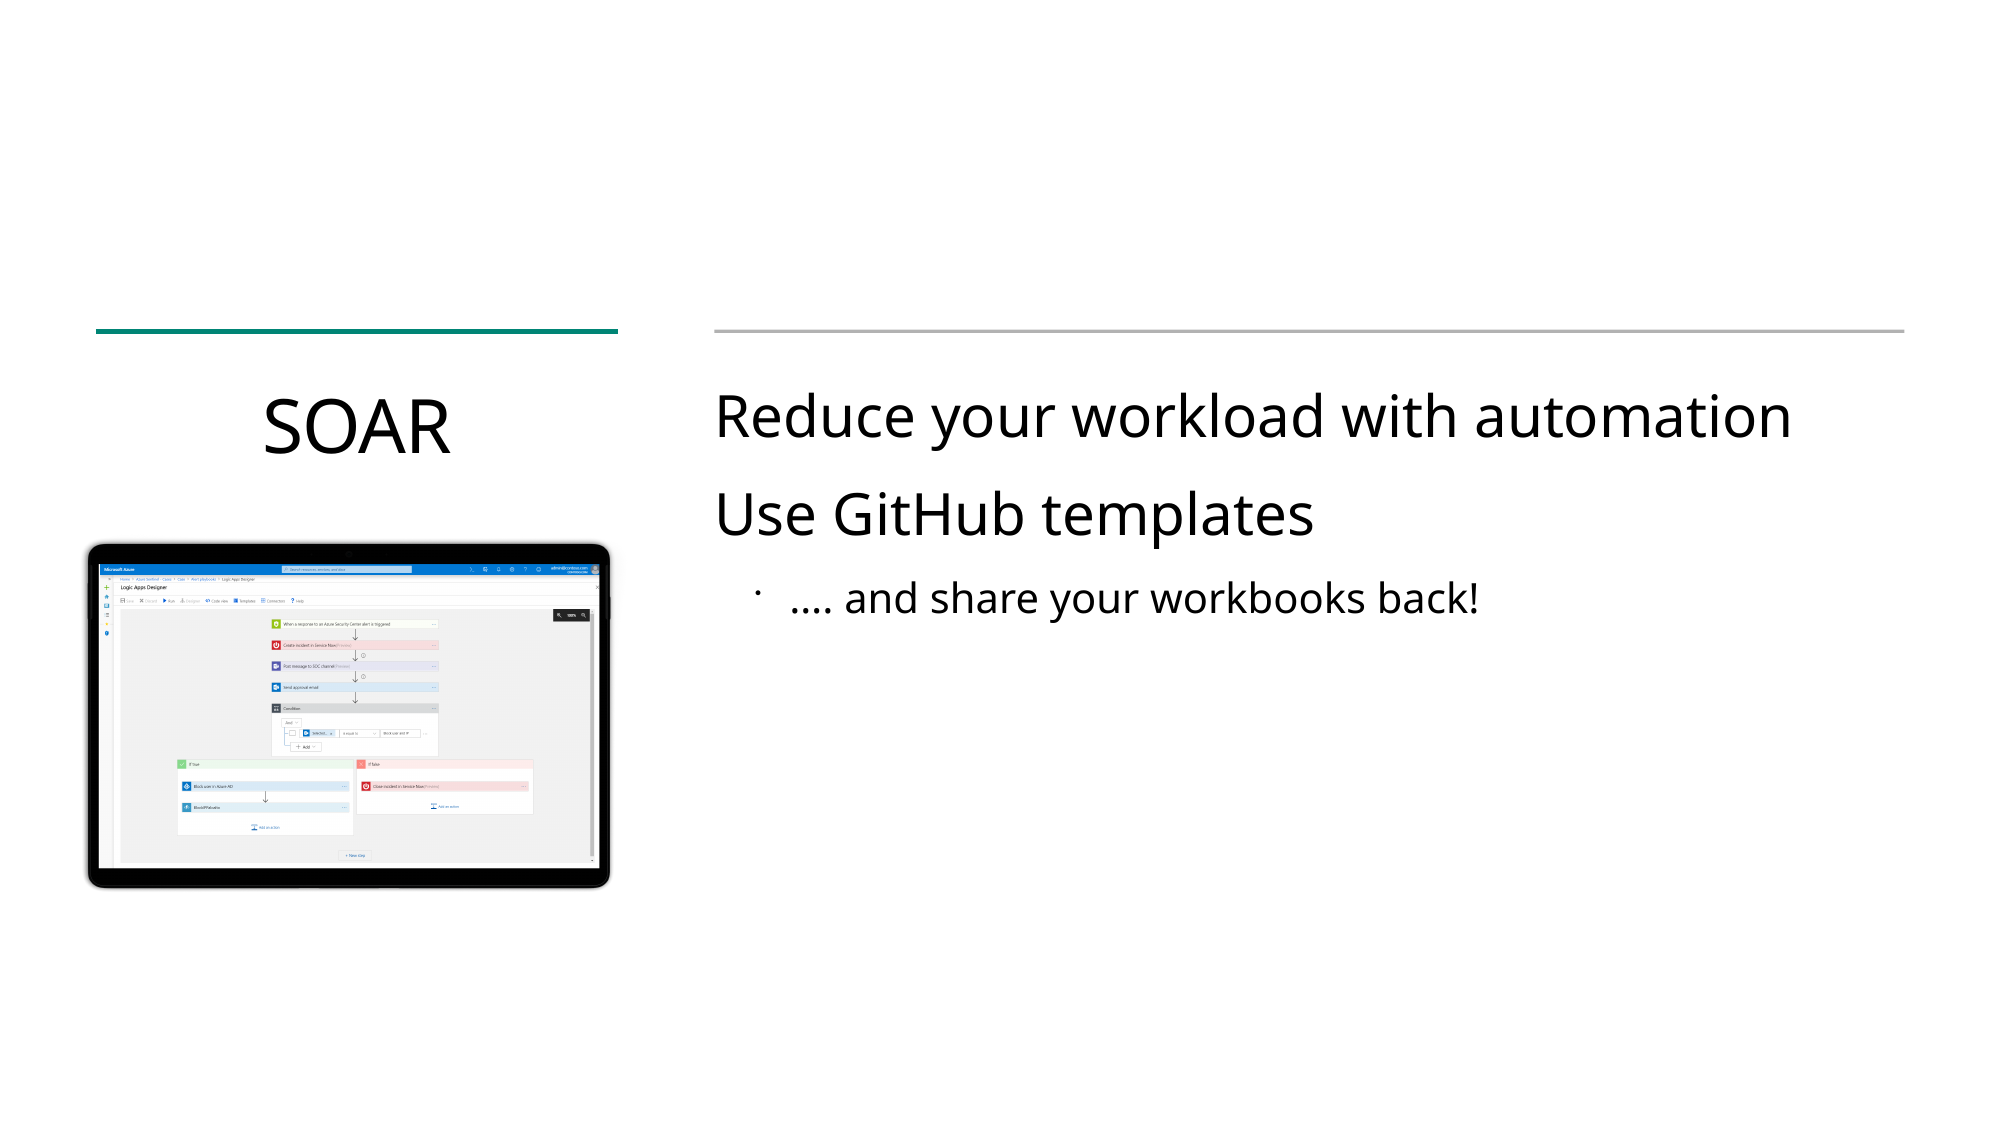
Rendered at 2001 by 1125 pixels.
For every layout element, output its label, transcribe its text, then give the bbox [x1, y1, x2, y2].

list Reduce your workload with automation Use GitHub templates …. and share your workbooks back! [714, 378, 1905, 629]
title SOAR [96, 378, 618, 470]
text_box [71, 515, 643, 925]
